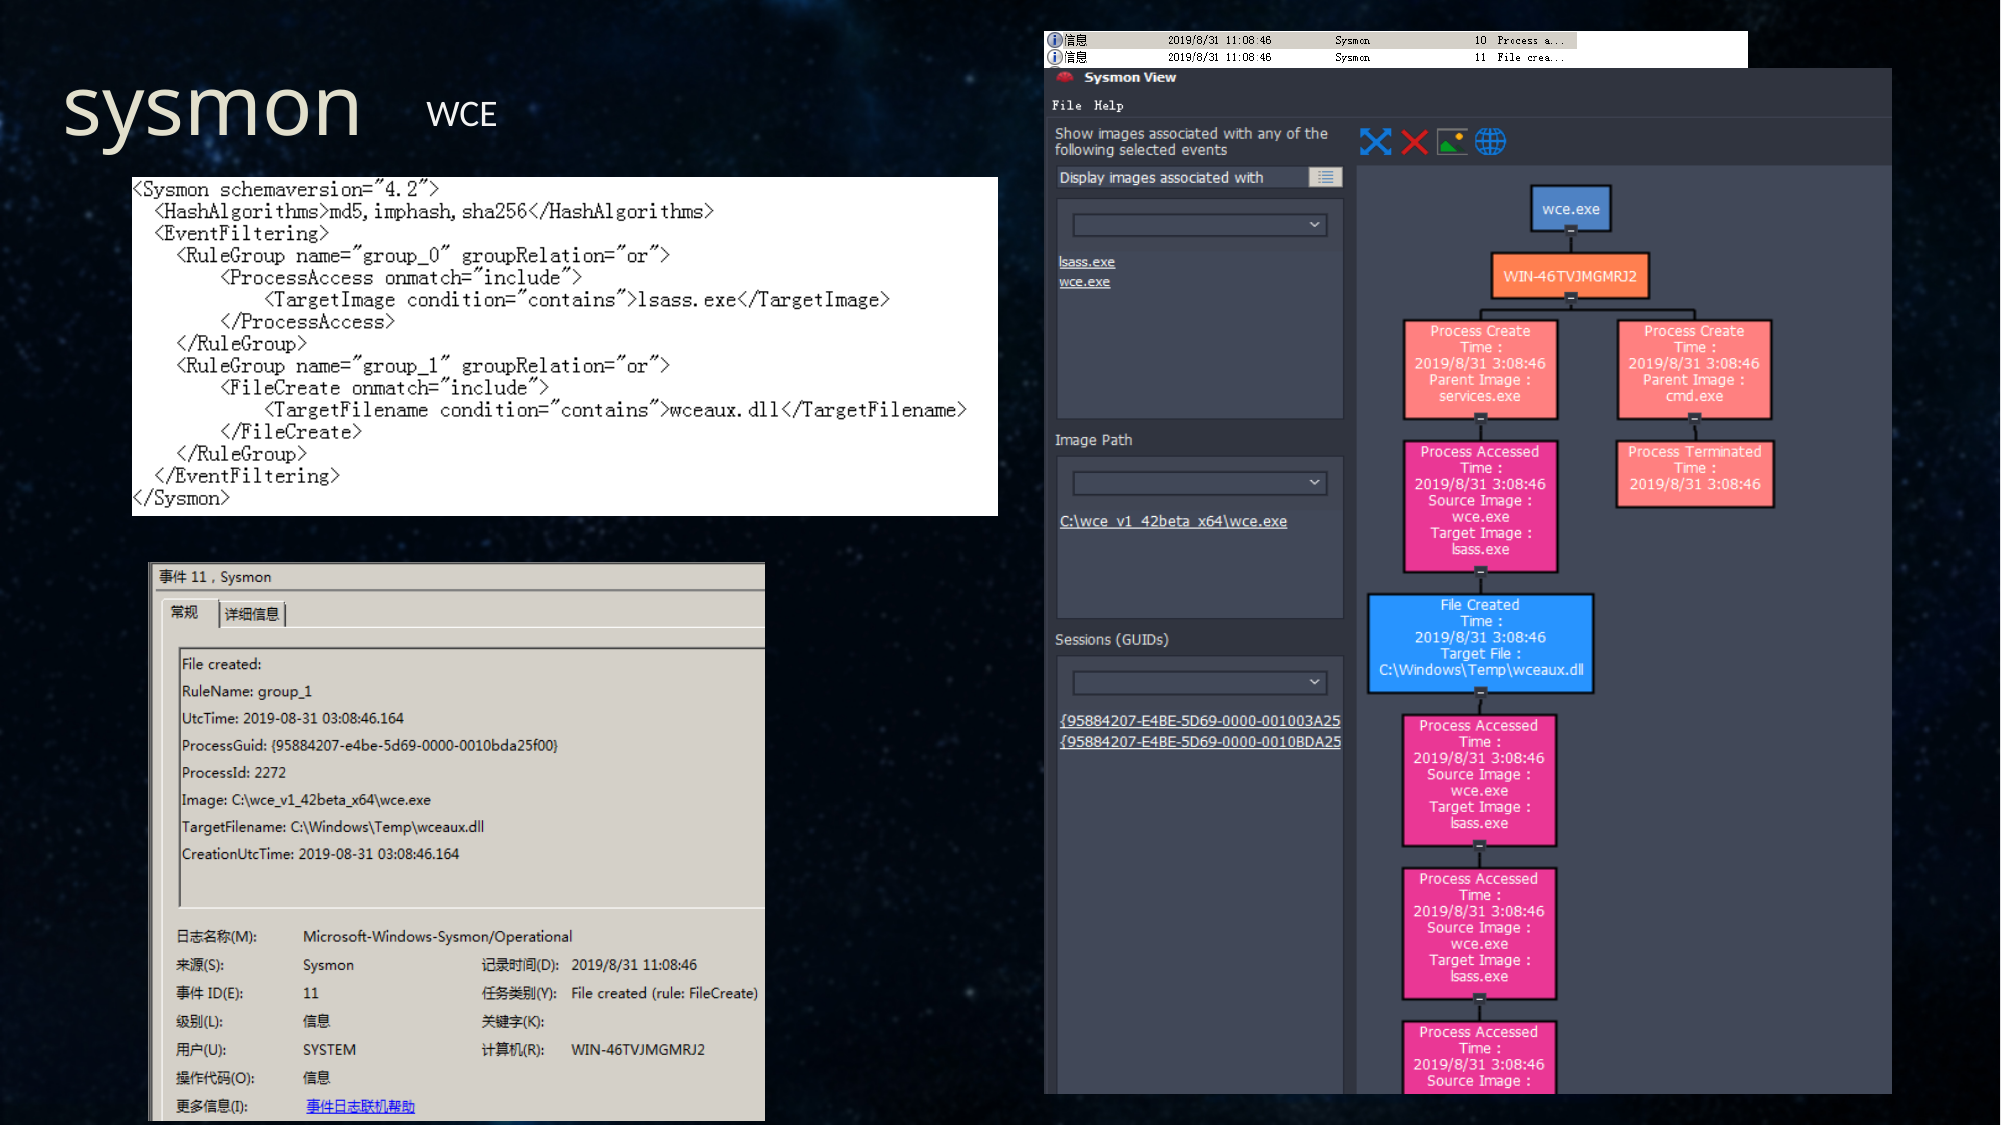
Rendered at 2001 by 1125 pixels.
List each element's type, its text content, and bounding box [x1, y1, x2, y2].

picture [0, 0, 2001, 1125]
title sysmon [47, 0, 1114, 218]
text_box WCE [411, 81, 1044, 142]
